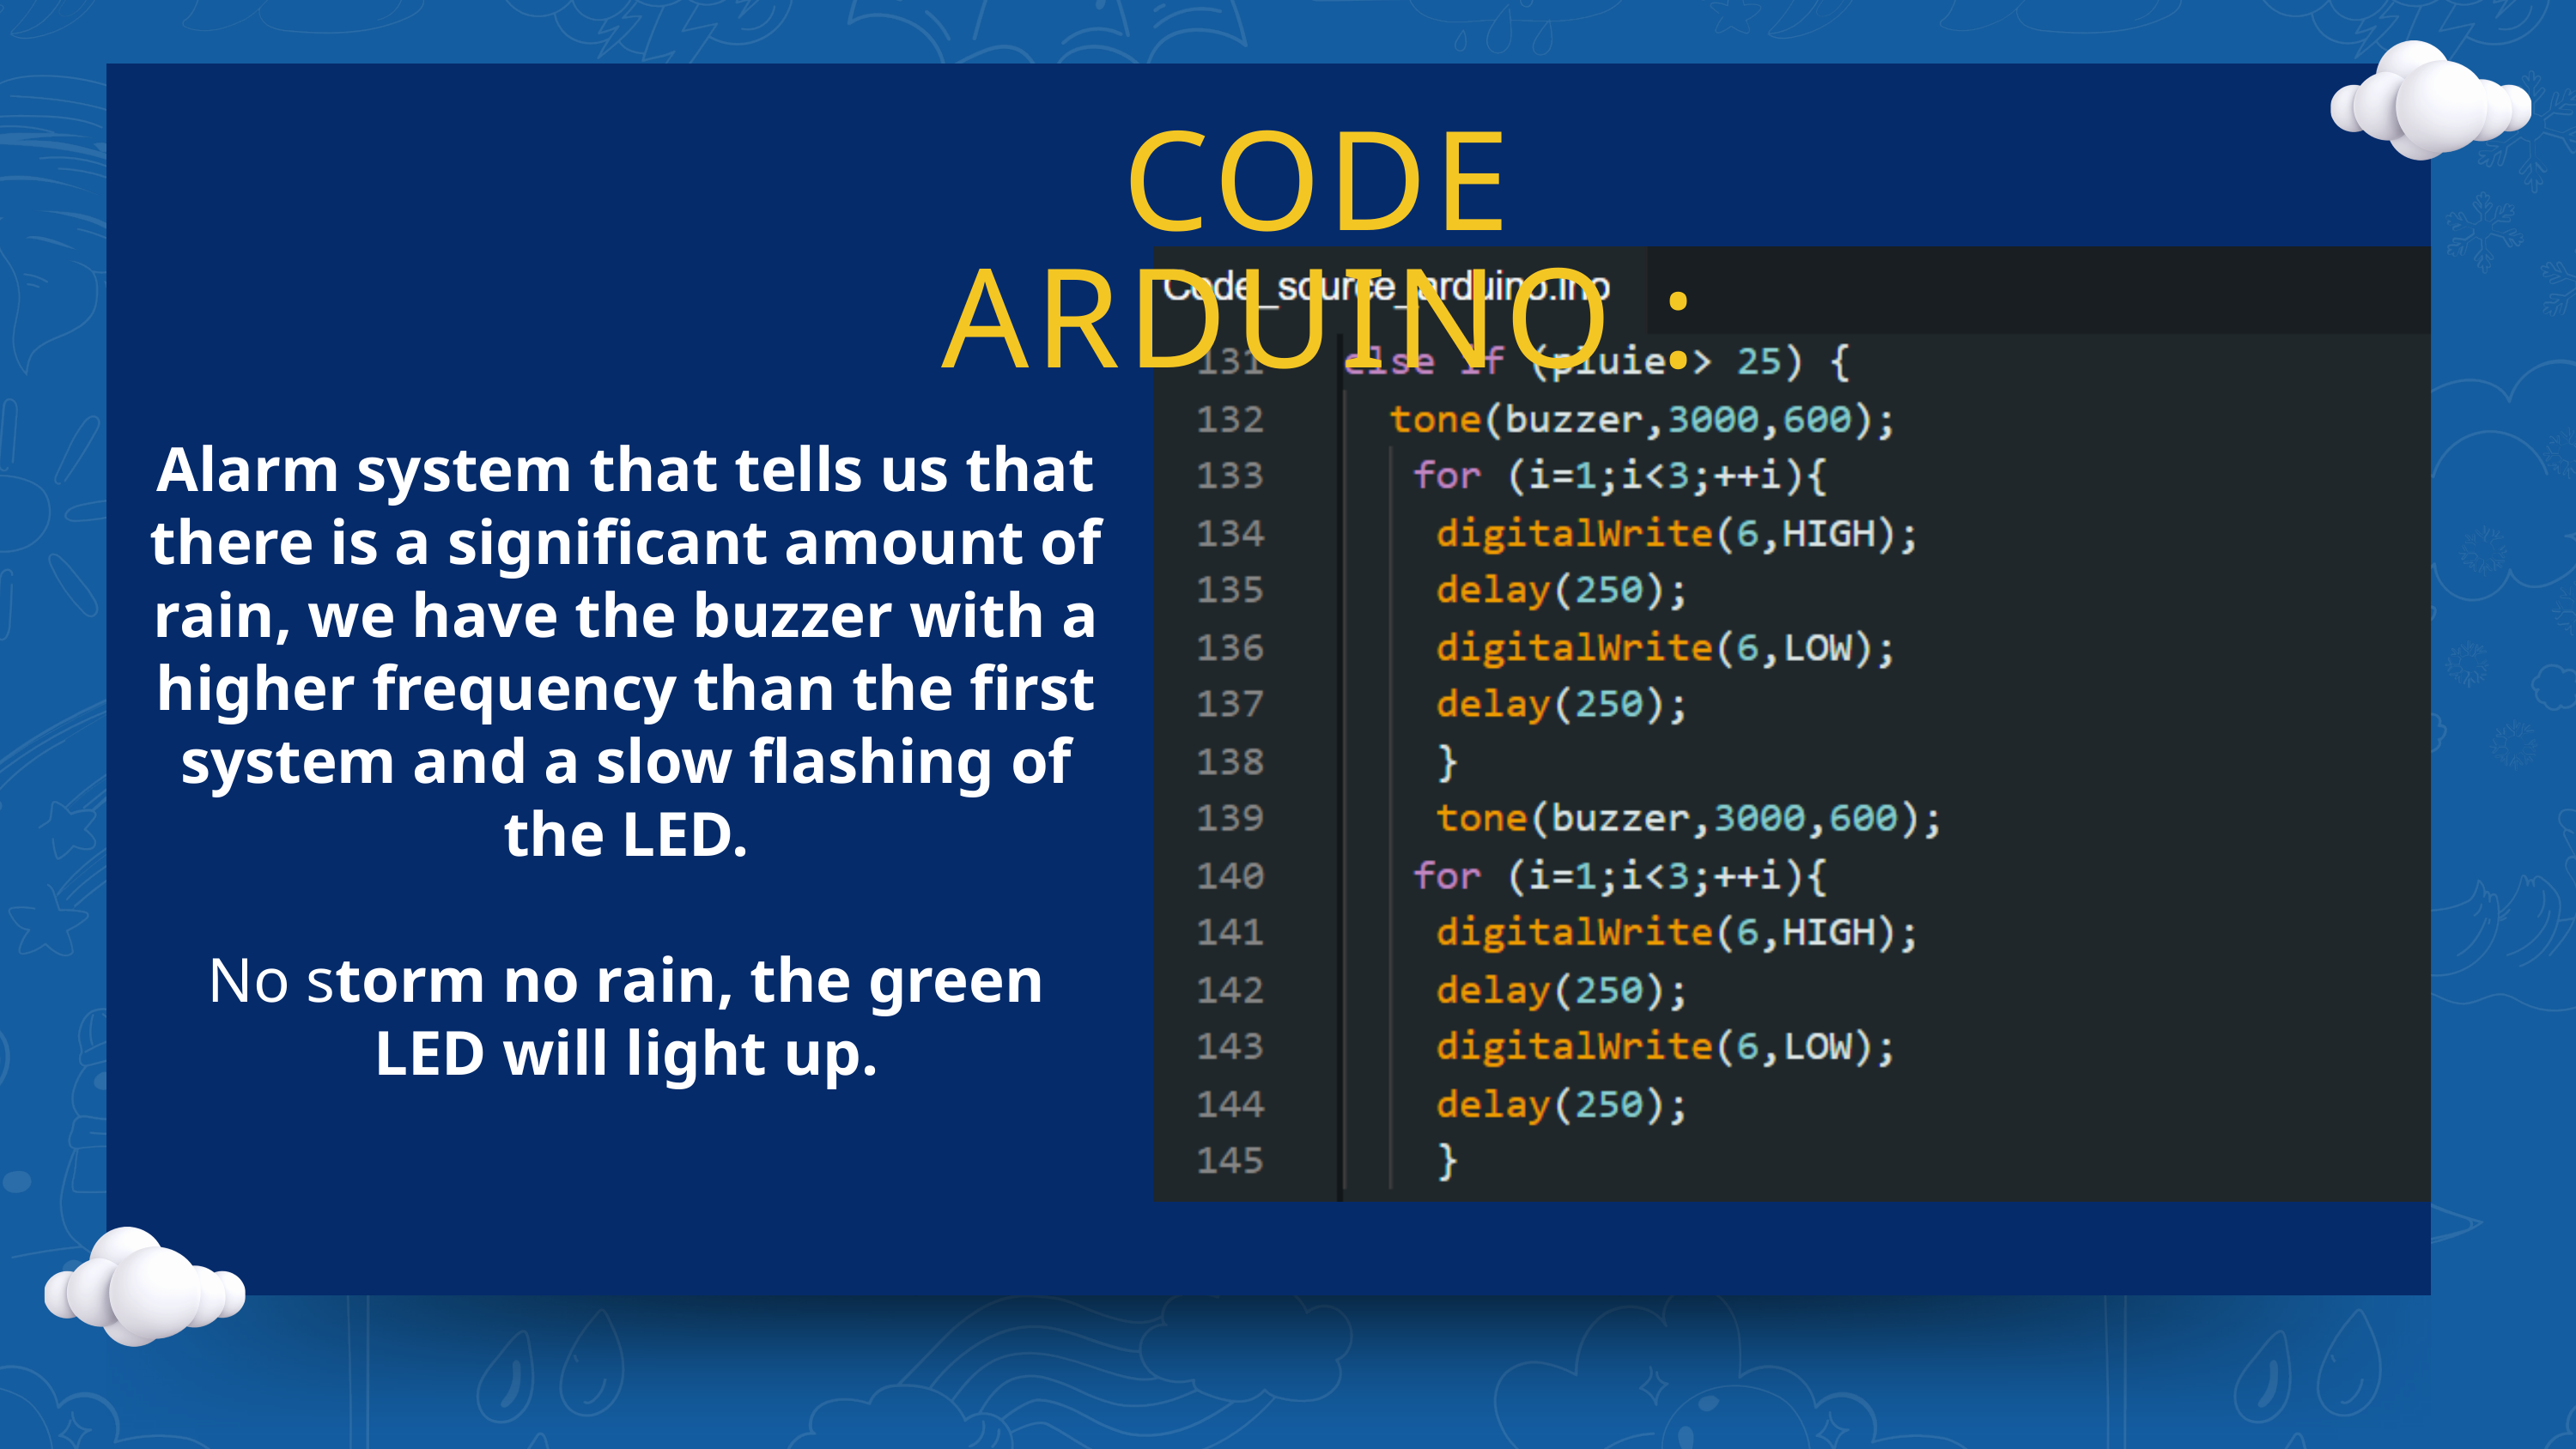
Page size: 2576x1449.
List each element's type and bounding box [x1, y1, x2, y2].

text_box [106, 63, 2432, 1441]
text_box [0, 0, 2576, 1449]
